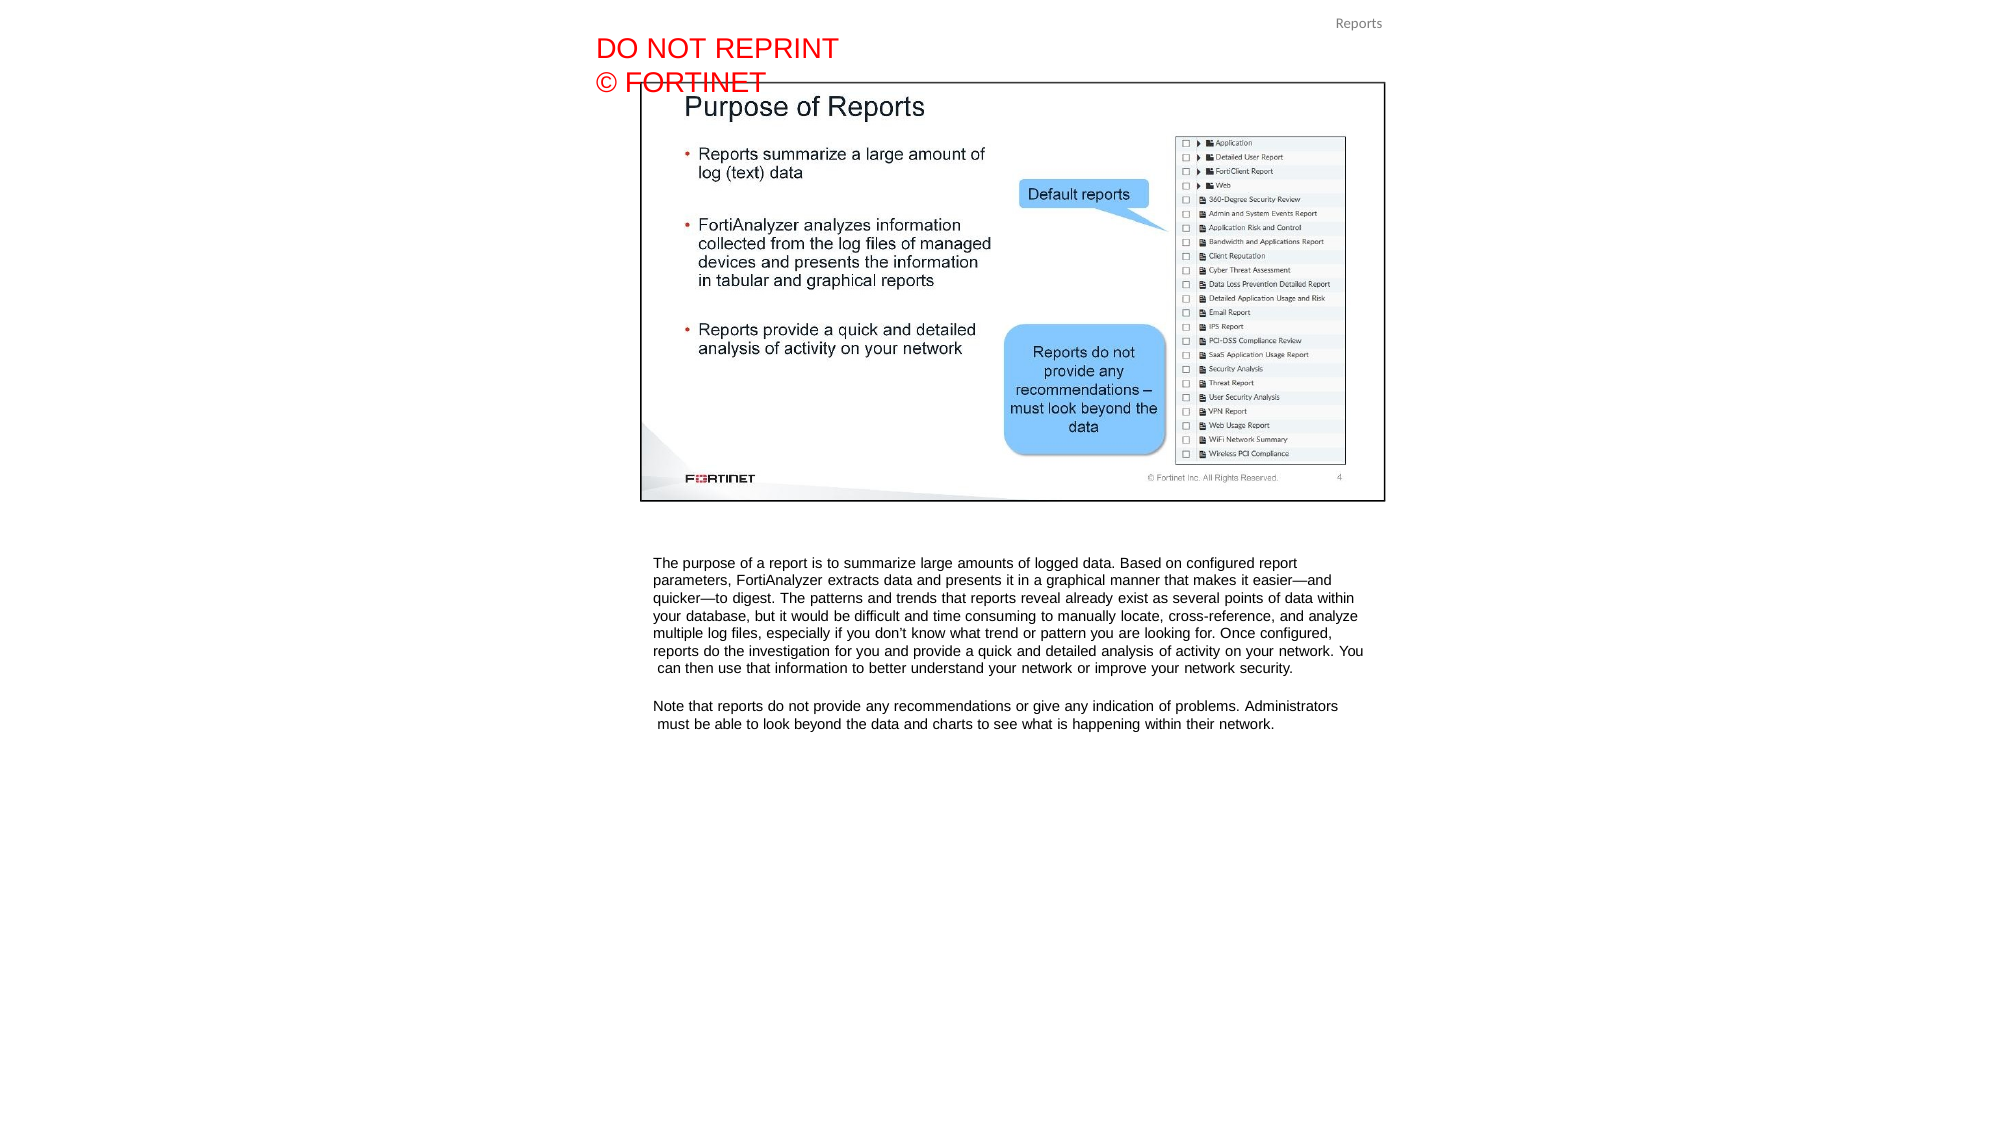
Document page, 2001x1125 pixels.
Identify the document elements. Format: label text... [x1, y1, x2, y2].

text_box Reports [1334, 11, 1385, 32]
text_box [640, 81, 1386, 502]
text_box DO NOT REPRINT © FORTINET [594, 28, 841, 98]
text_box The purpose of a report is to summarize large amounts of logged data. Based on configured report parameters, FortiAnalyzer extracts data and presents it in a graphical manner that makes it easier—and quicker—to digest. The patterns and trends that reports reveal already exist as several points of data within your database, but it would be difficult and time consuming to manually locate, cross-reference, and analyze multiple log files, especially if you don’t know what trend or pattern you are looking for. Once configured, reports do the investigation for you and provide a quick and detailed analysis of activity on your network. You can then use that information to better understand your network or improve your network security. Note that reports do not provide any recommendations or give any indication of problems. Administrators must be able to look beyond the data and charts to see what is happening within their network. [651, 552, 1365, 733]
